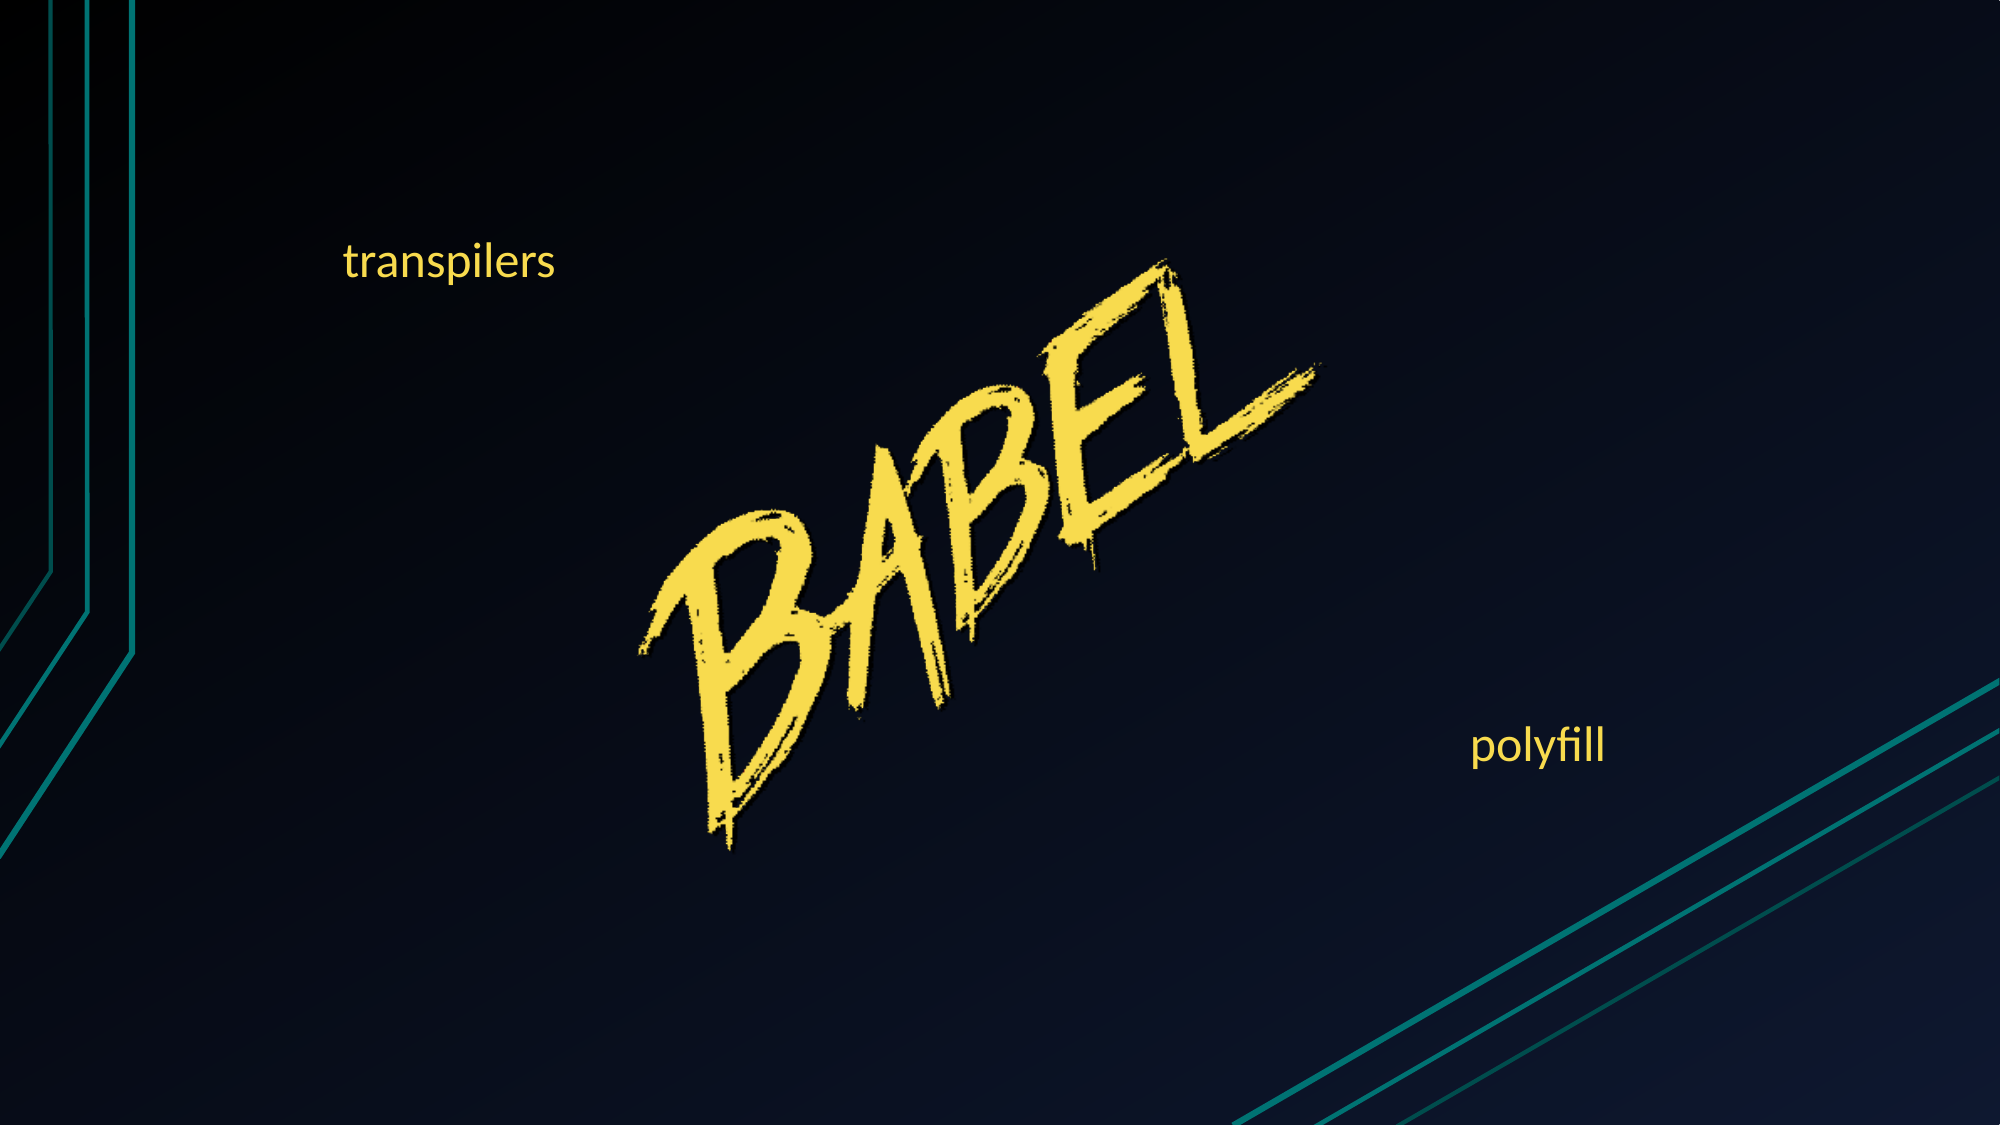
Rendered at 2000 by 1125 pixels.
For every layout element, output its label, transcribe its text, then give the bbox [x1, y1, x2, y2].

picture [432, 0, 1539, 1090]
text_box polyfill [1455, 704, 1622, 779]
text_box transpilers [327, 219, 571, 295]
